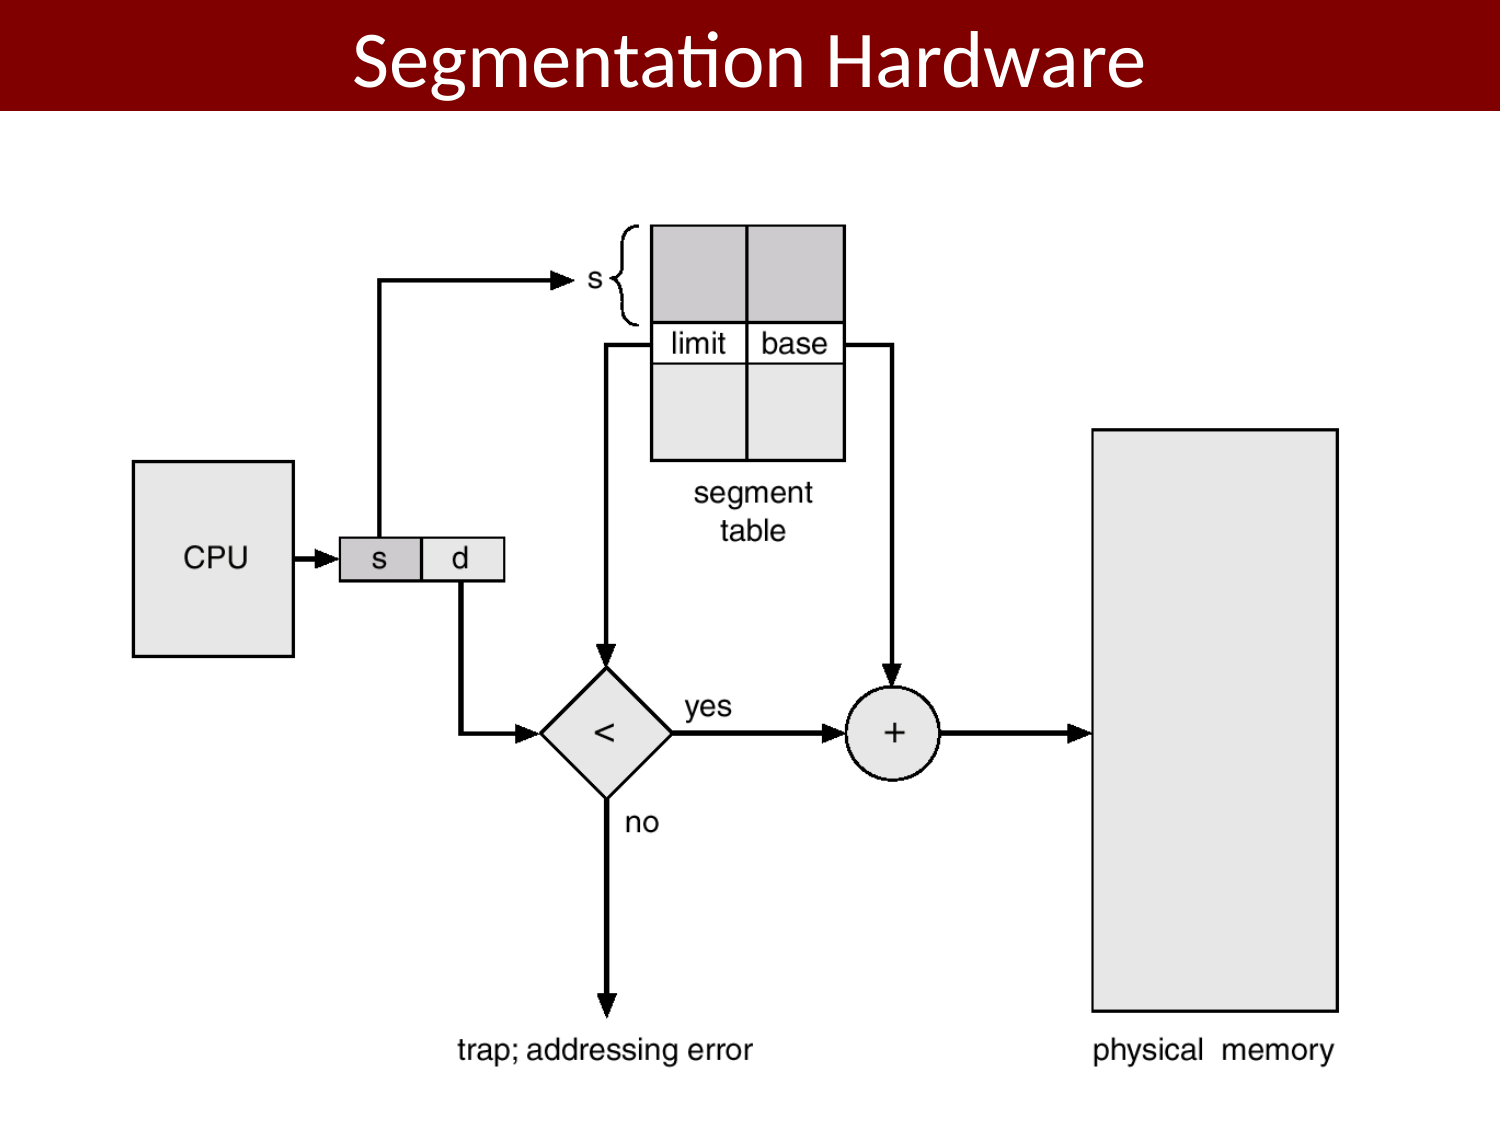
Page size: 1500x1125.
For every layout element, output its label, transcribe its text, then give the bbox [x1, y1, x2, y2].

picture [123, 219, 1353, 1072]
title Segmentation Hardware [0, 0, 1500, 111]
